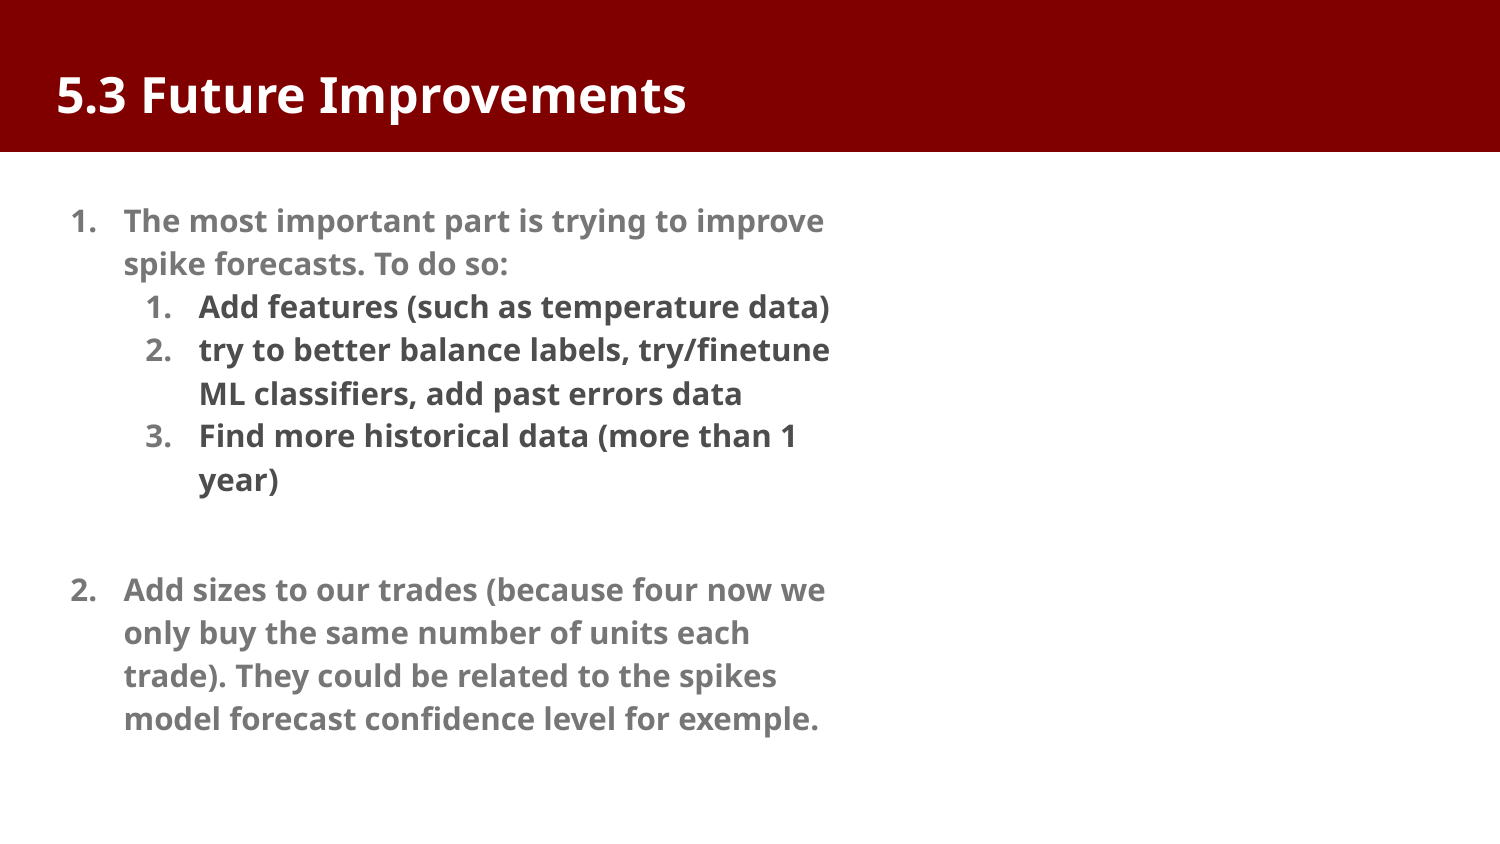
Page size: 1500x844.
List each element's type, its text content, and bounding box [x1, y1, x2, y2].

list The most important part is trying to improve spike forecasts. To do so: Add features (such as temperature data) try to better balance labels, try/finetune ML classifiers, add past errors data Find more historical data (more than 1 year) Add sizes to our trades (because four now we only buy the same number of units each trade). They could be related to the spikes model forecast confidence level for exemple. [48, 195, 848, 821]
title 5.3 Future Improvements [0, 0, 1500, 152]
